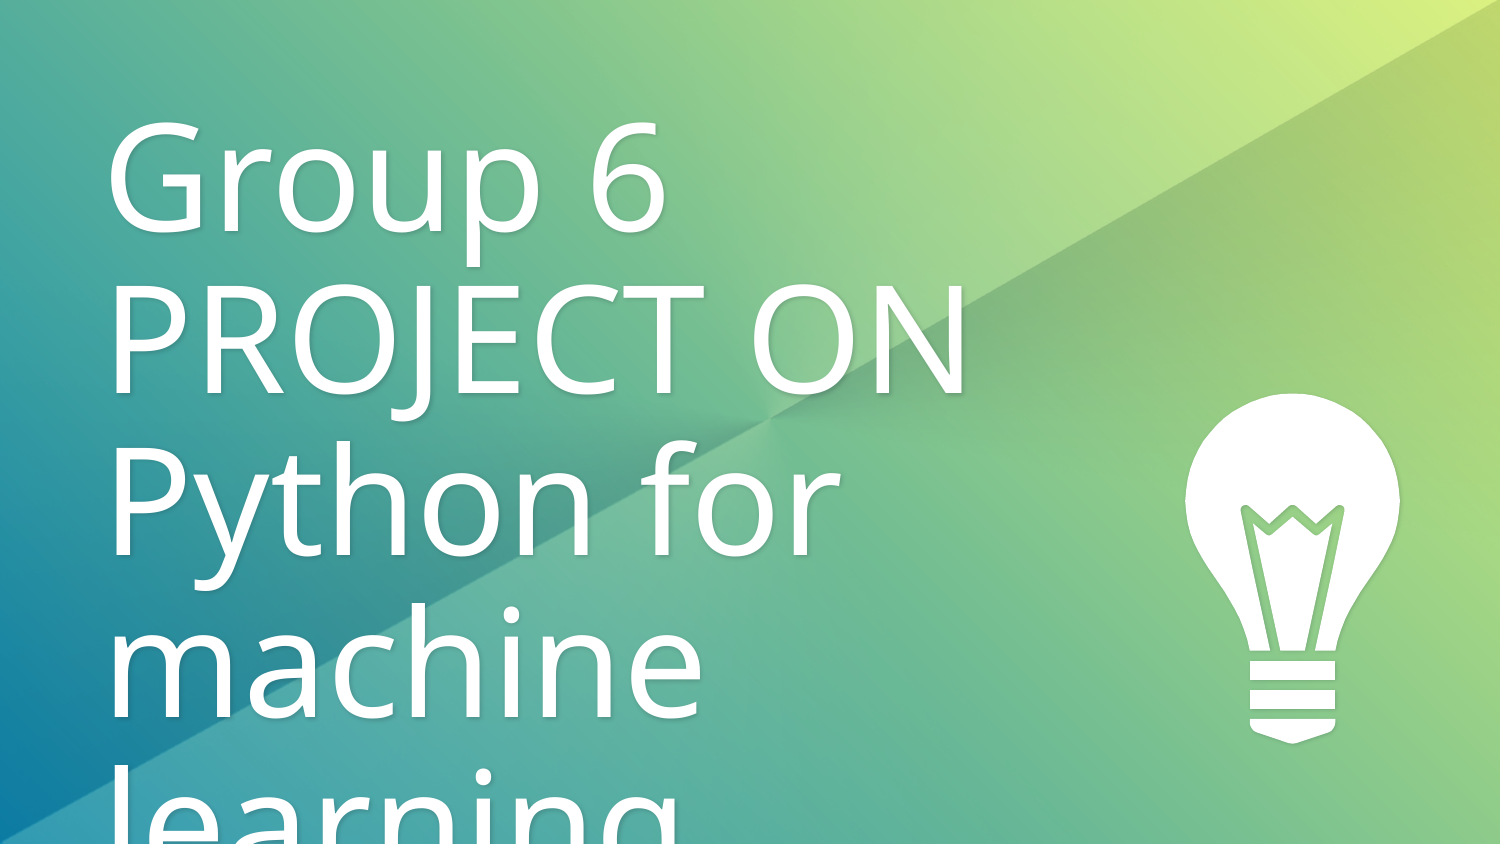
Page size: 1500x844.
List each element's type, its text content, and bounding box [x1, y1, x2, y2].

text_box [1184, 393, 1401, 744]
picture [0, 0, 1500, 844]
title Group 6 PROJECT ON Python for machine learning [102, 101, 1037, 423]
